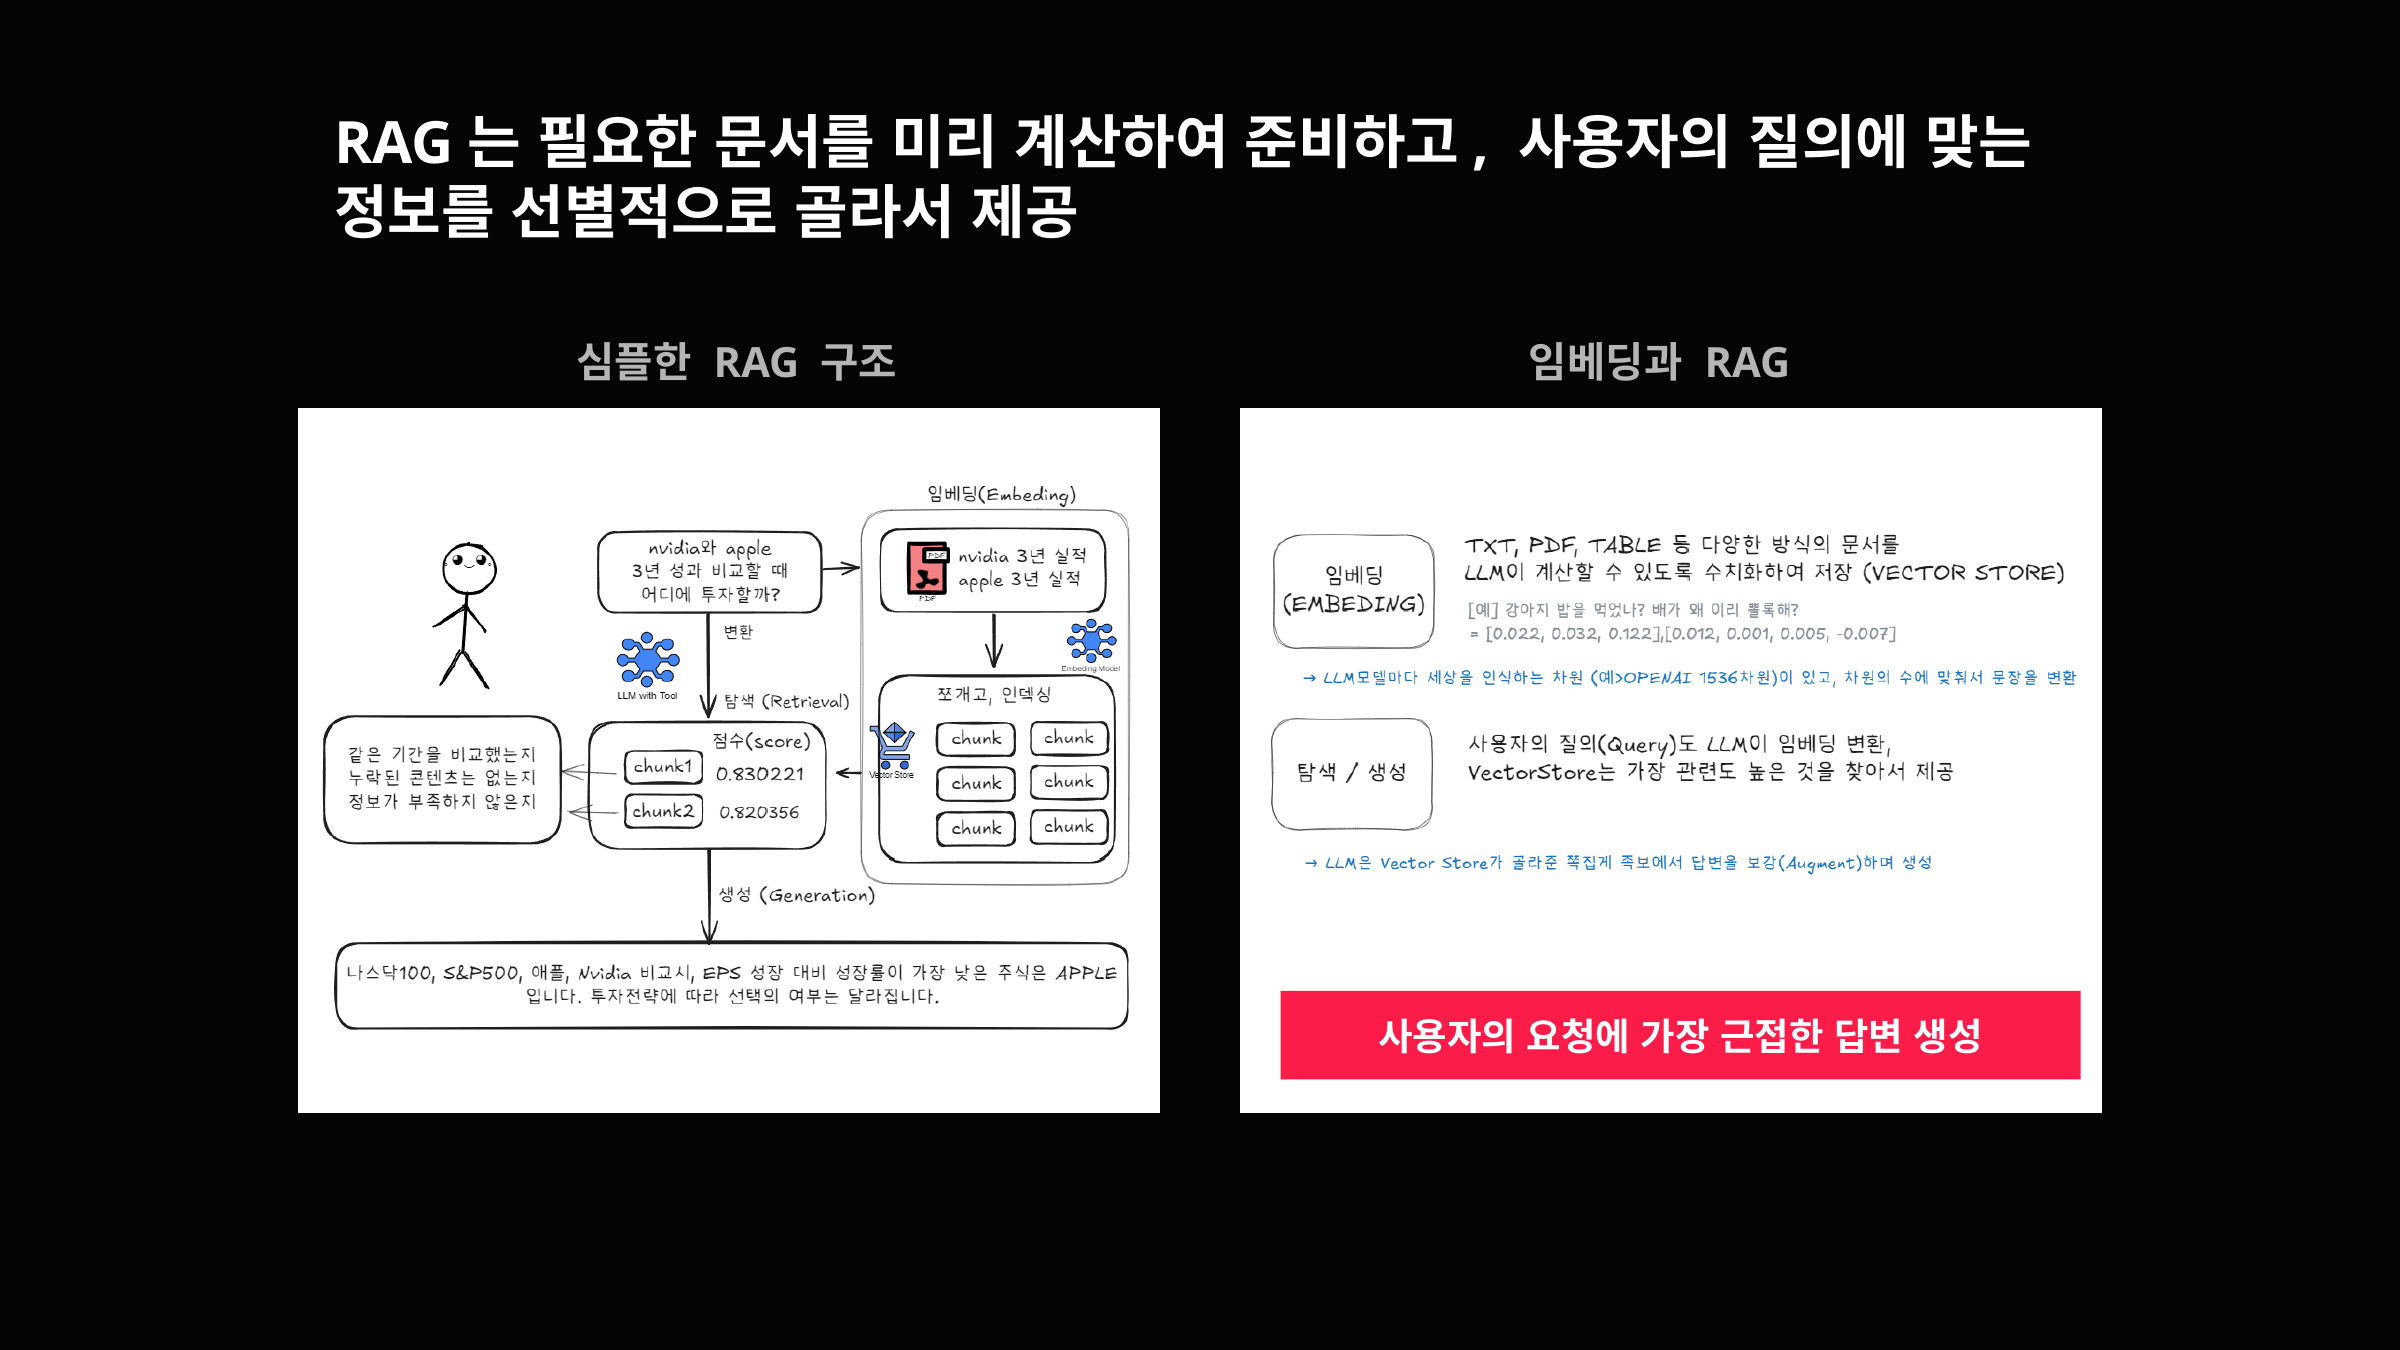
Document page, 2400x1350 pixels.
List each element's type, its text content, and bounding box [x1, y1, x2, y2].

picture [1262, 519, 2079, 882]
picture [319, 486, 1141, 1032]
text_box RAG는 필요한 문서를 미리 계산하여 준비하고, 사용자의 질의에 맞는 정보를 선별적으로 골라서 제공 [319, 97, 2182, 188]
text_box [1240, 408, 2102, 1113]
text_box 임베딩과 RAG [1221, 318, 2098, 390]
text_box [298, 408, 1160, 1113]
text_box 심플한 RAG 구조 [299, 318, 1175, 390]
text_box 사용자의 요청에 가장 근접한 답변 생성 [1280, 990, 2081, 1080]
text_box [1237, 409, 2098, 1113]
